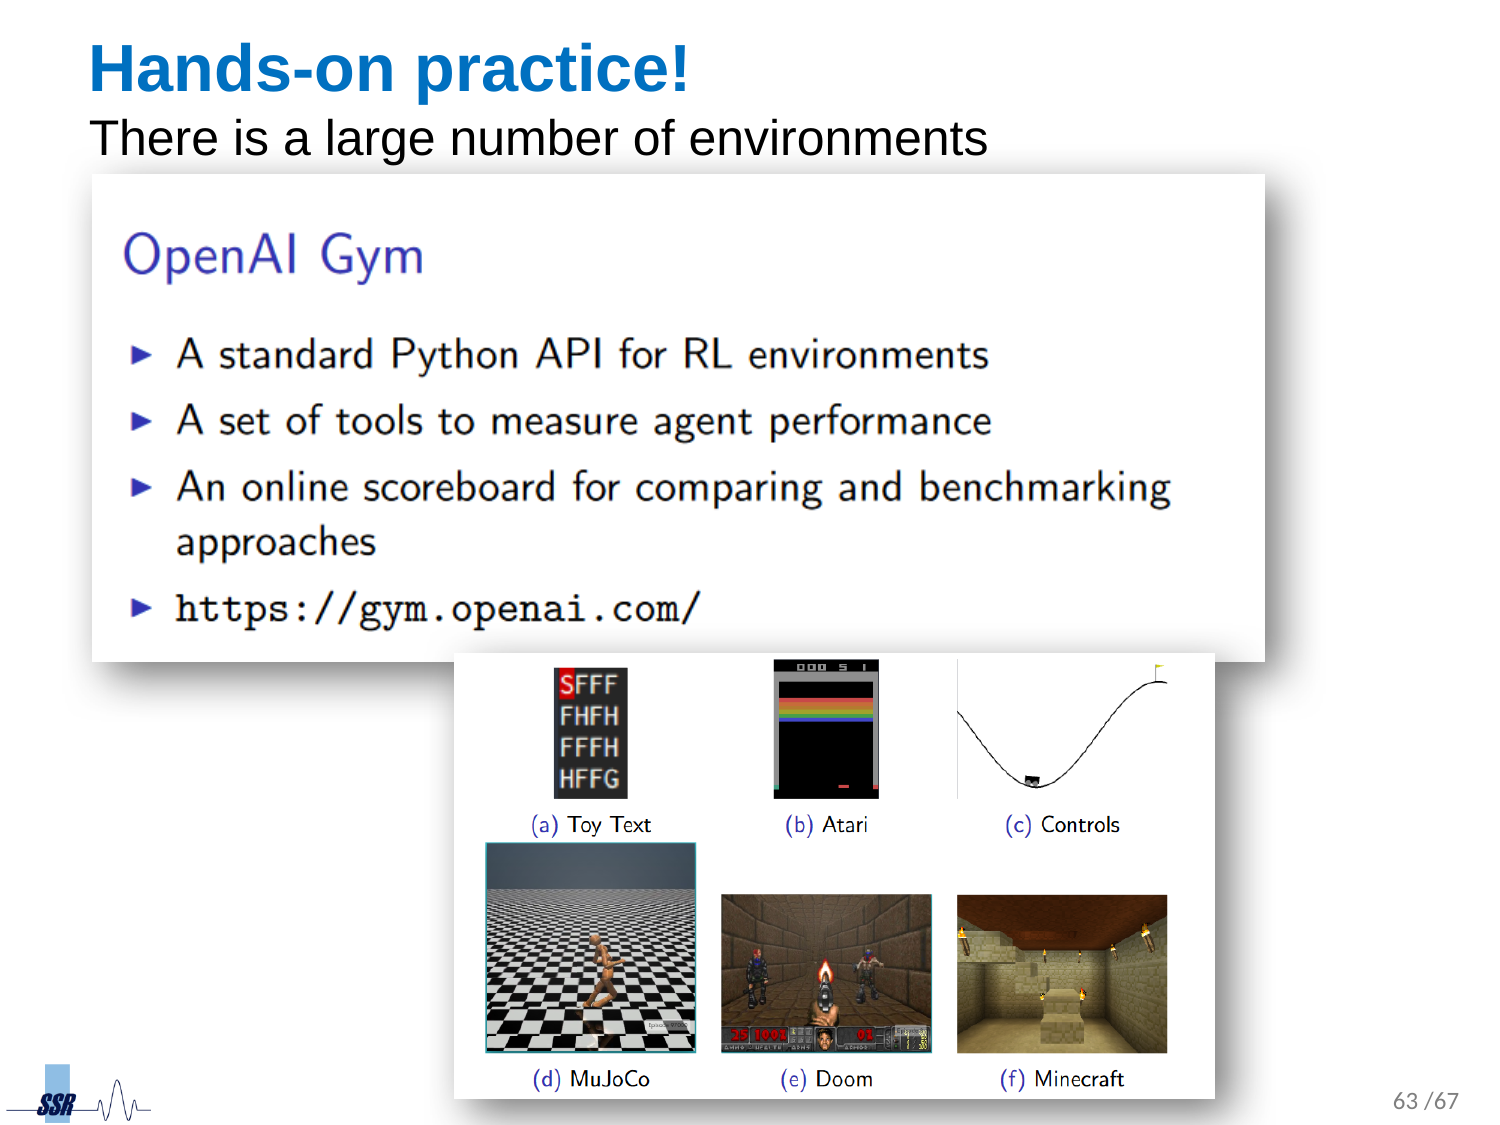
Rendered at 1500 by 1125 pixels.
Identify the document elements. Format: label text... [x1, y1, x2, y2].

picture [91, 173, 1266, 1099]
picture [1, 1062, 151, 1125]
text_box Hands-on practice! There is a large number of environments [73, 17, 1028, 175]
